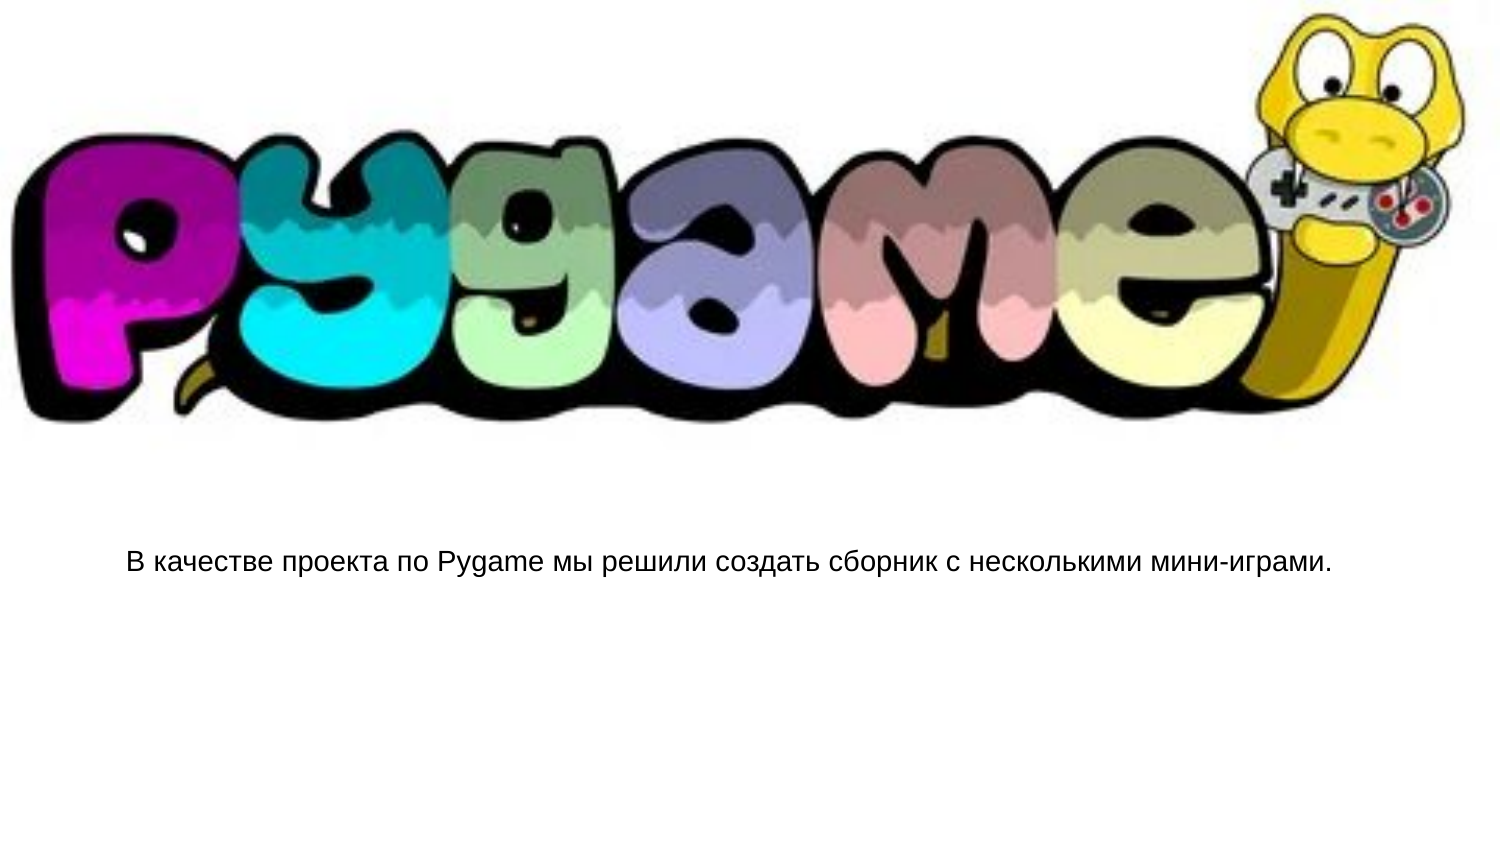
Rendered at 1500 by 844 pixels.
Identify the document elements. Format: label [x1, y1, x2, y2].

picture [0, 0, 1500, 594]
